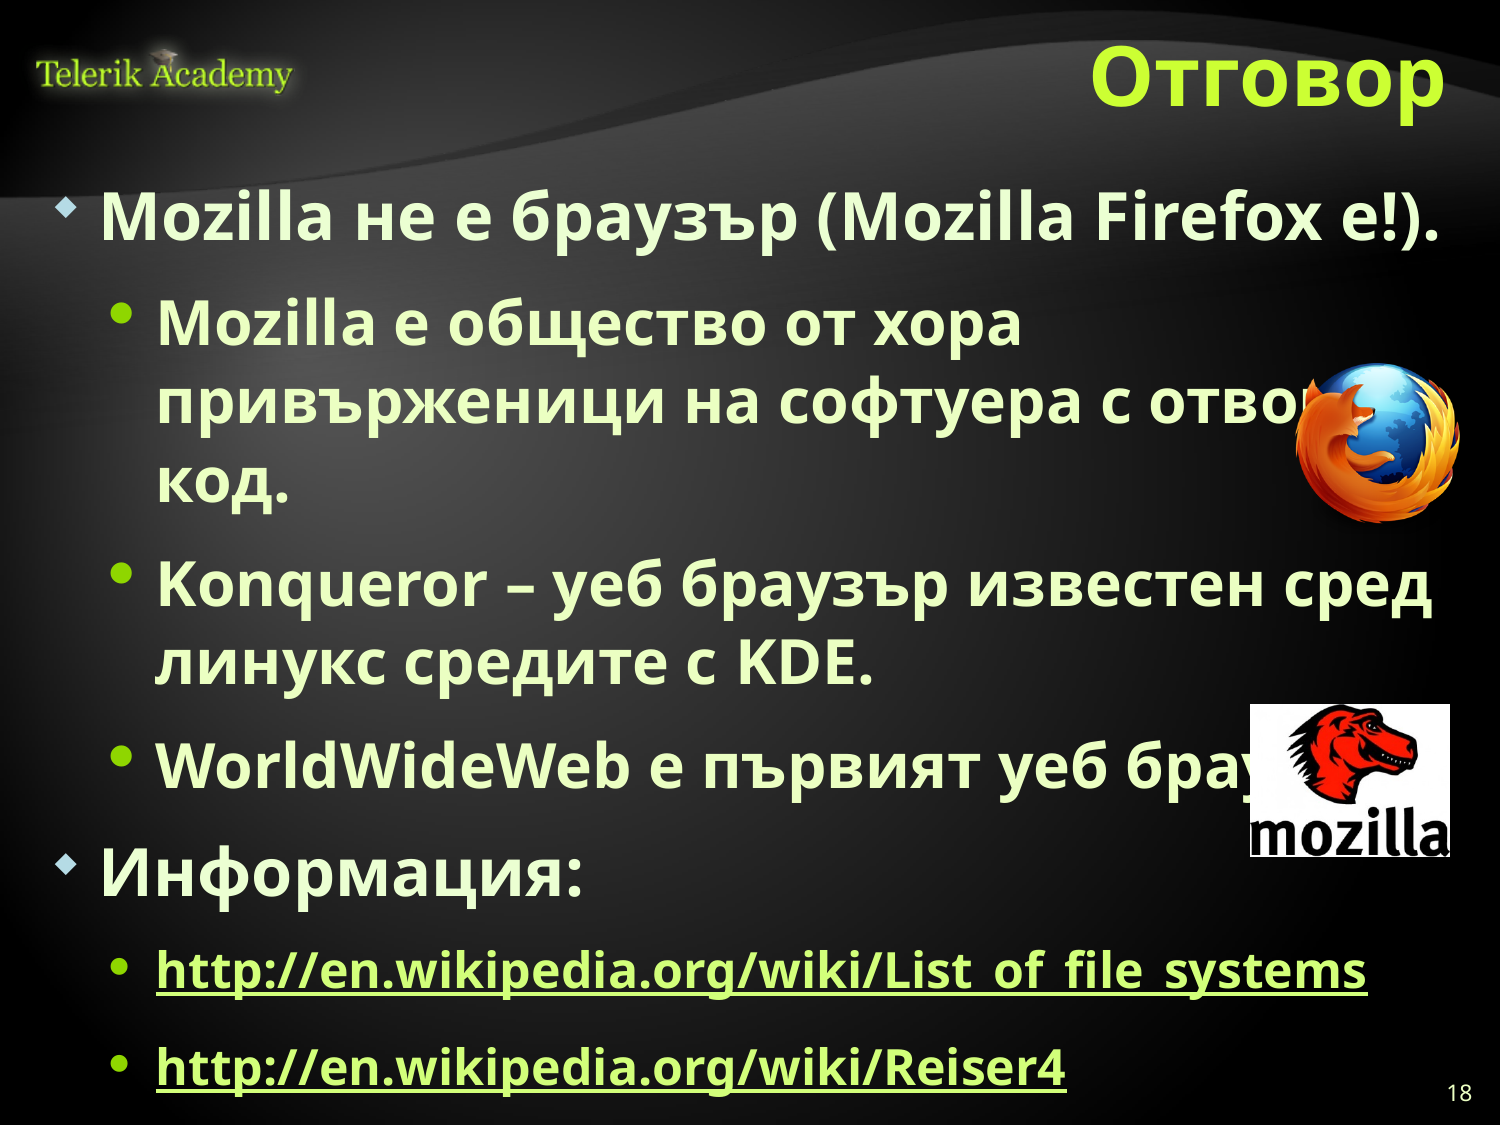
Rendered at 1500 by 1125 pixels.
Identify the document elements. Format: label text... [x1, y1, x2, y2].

picture [0, 0, 1500, 1125]
slide_number 18 [1412, 1074, 1488, 1113]
title Отговор [300, 12, 1463, 150]
list Mozilla не е браузър (Mozilla Firefox e!). Mozilla e общество от хора привърженици на софтуера с отворен код. Konqueror – уеб браузър известен сред линукс средите с KDE. WorldWideWeb е първият уеб браузър Информация: http://en.wikipedia.org/wiki/List_of_file_systems http://en.wikipedia.org/wiki/Reiser4 [37, 162, 1463, 1088]
